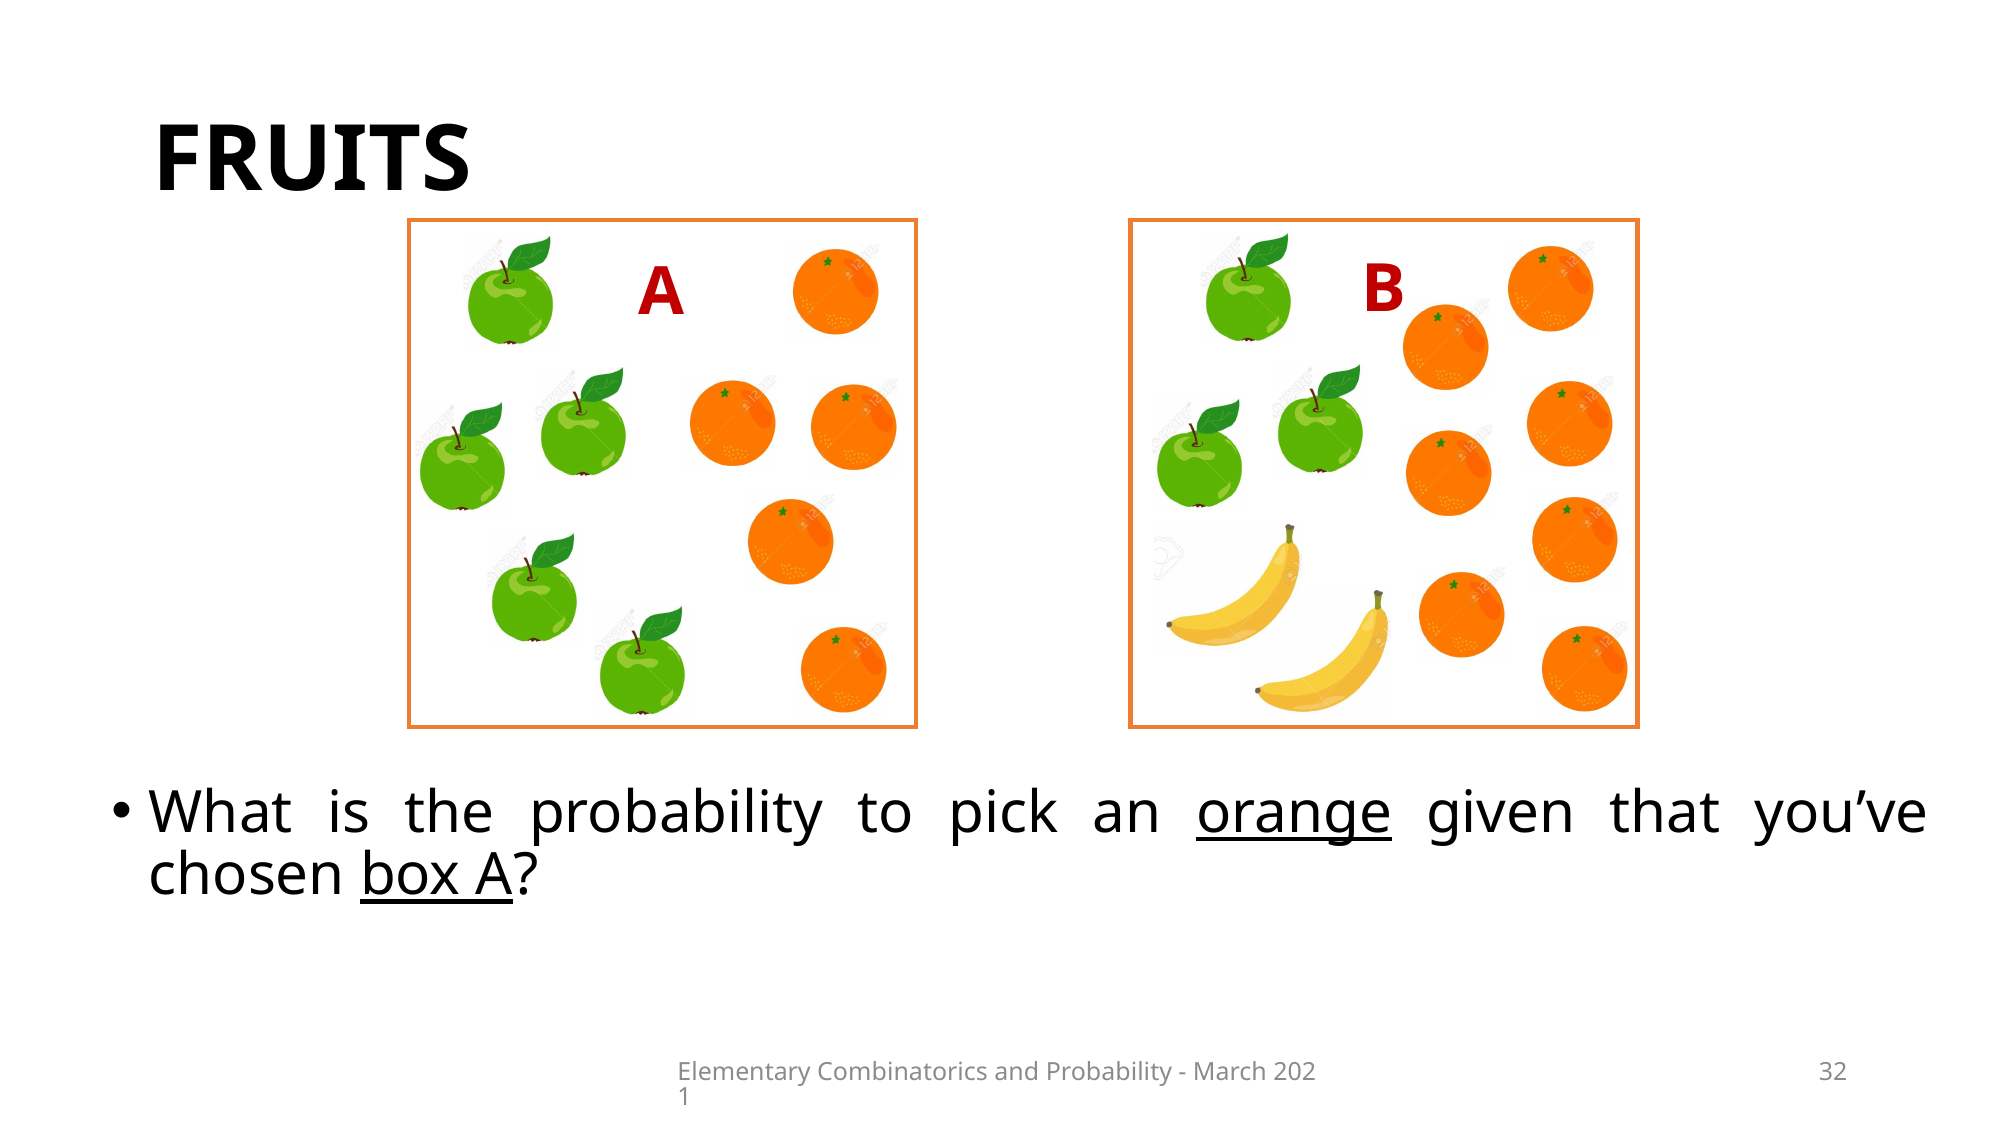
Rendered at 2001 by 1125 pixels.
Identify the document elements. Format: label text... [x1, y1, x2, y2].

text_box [409, 220, 1638, 727]
footer Elementary Combinatorics and Probability - March 2021 [662, 1042, 1338, 1103]
title fruits [137, 52, 1863, 270]
slide_number 32 [1412, 1042, 1863, 1103]
